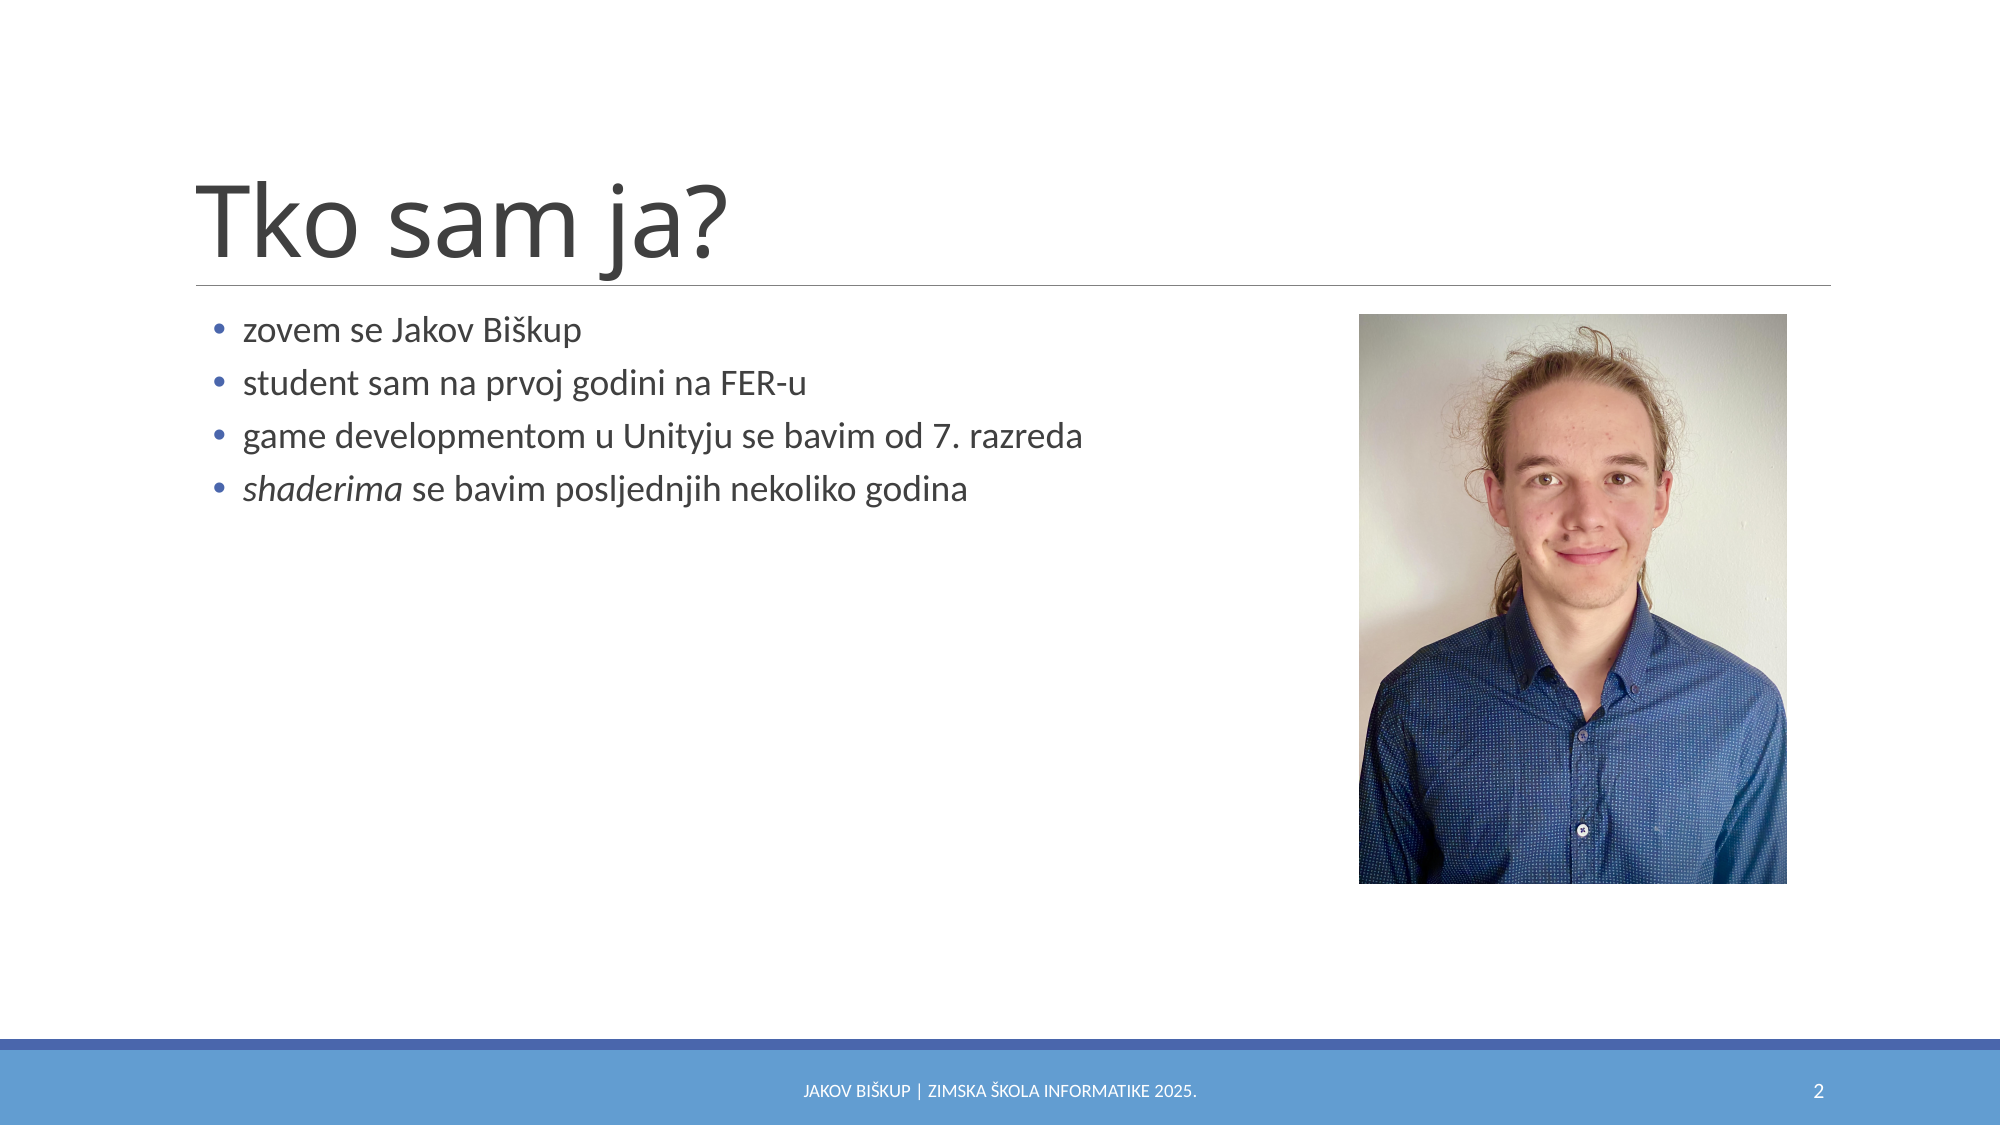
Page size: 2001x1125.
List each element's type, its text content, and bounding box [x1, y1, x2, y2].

title Tko sam ja? [180, 47, 1830, 285]
slide_number 2 [1624, 1059, 1840, 1120]
list zovem se Jakov Biškup student sam na prvoj godini na FER-u game developmentom u Unityju se bavim od 7. razreda shaderima se bavim posljednjih nekoliko godina [180, 302, 1239, 963]
footer Jakov Biškup | Zimska škola informatike 2025. [604, 1059, 1396, 1120]
picture [1358, 313, 1787, 885]
